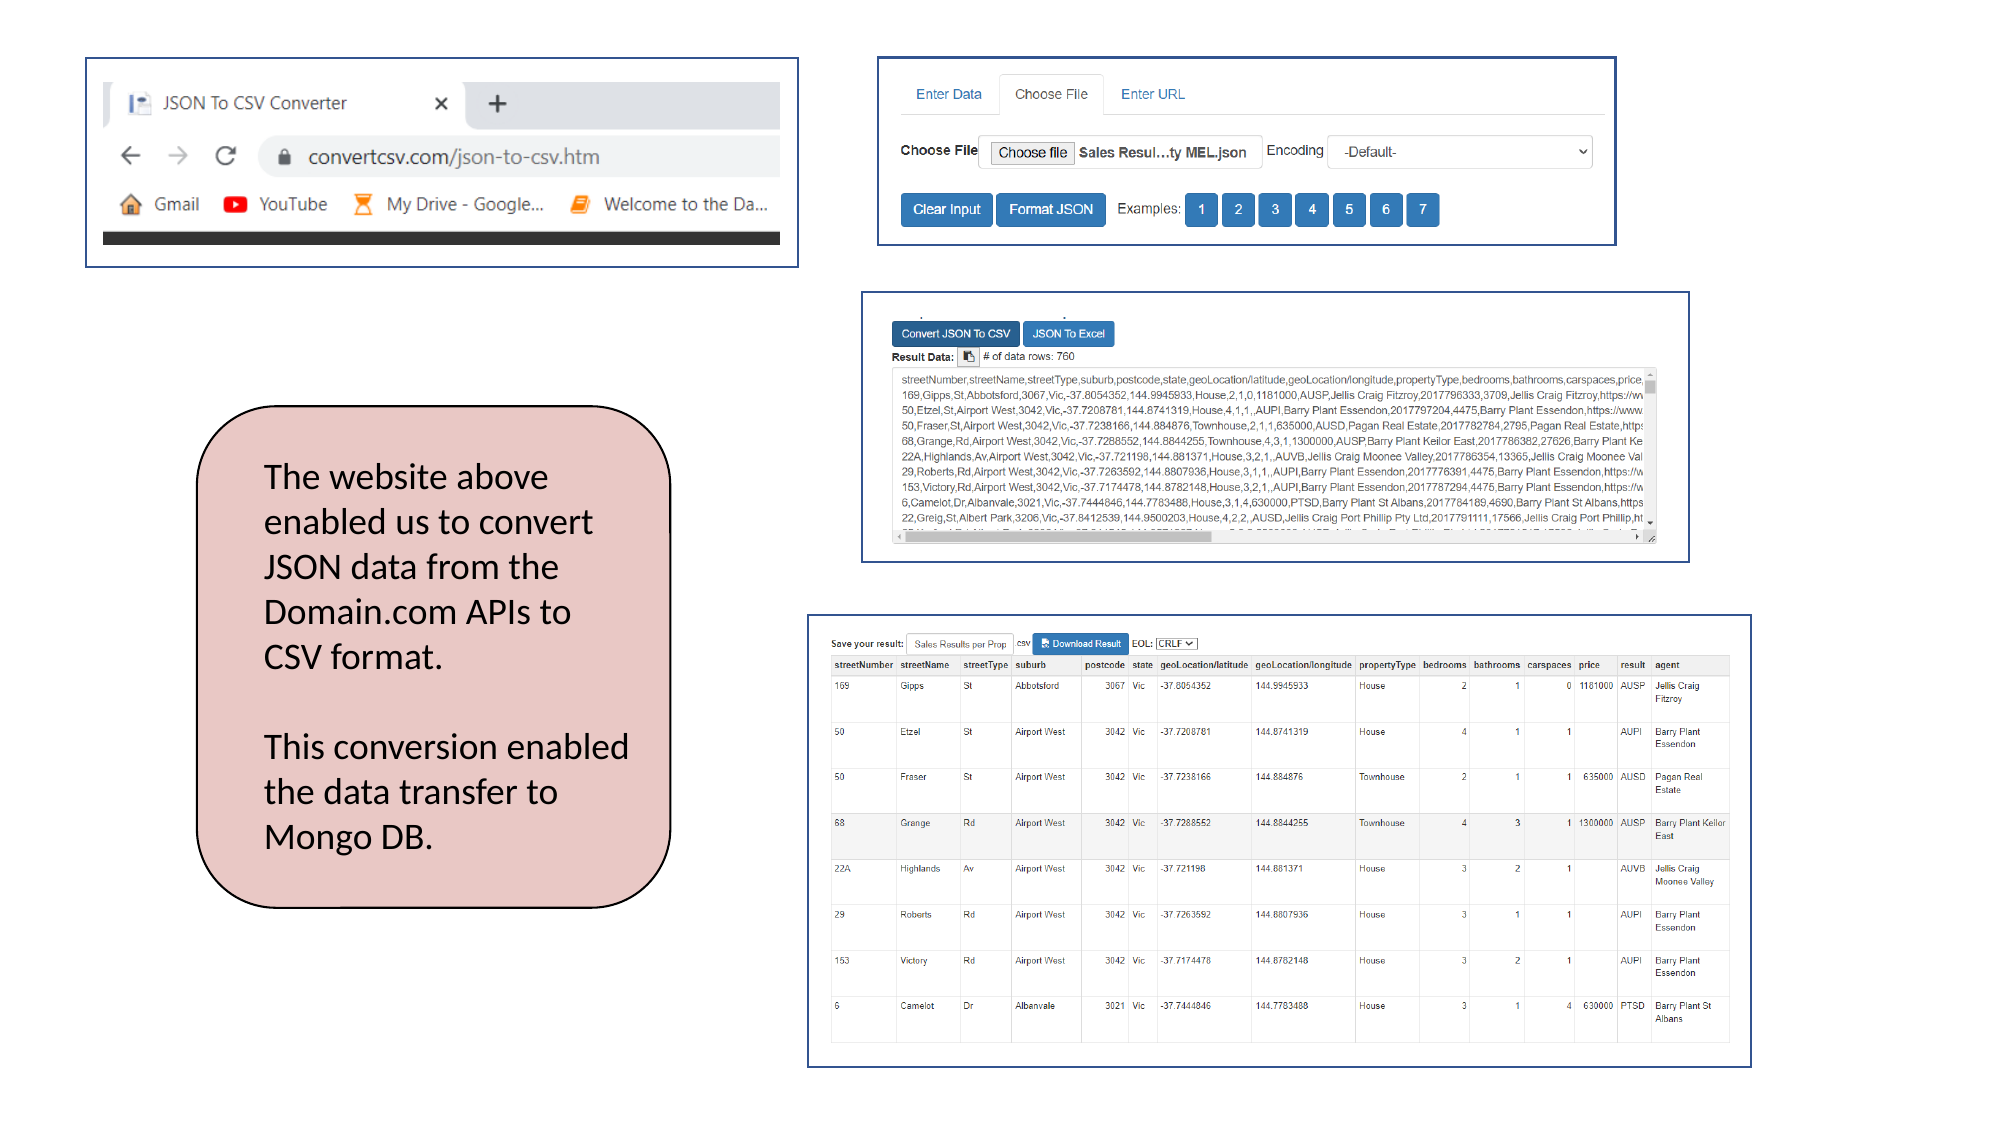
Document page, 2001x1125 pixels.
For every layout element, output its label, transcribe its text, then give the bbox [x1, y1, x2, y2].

text_box [807, 614, 1752, 1068]
picture [888, 317, 1668, 549]
picture [827, 630, 1730, 1043]
text_box [195, 405, 672, 909]
text_box The website above enabled us to convert JSON data from the Domain.com APIs to CSV format. This conversion enabled the data transfer to Mongo DB. [249, 444, 651, 865]
picture [103, 82, 780, 245]
picture [891, 72, 1605, 228]
text_box [861, 291, 1690, 563]
text_box [85, 57, 799, 268]
text_box [877, 56, 1617, 246]
